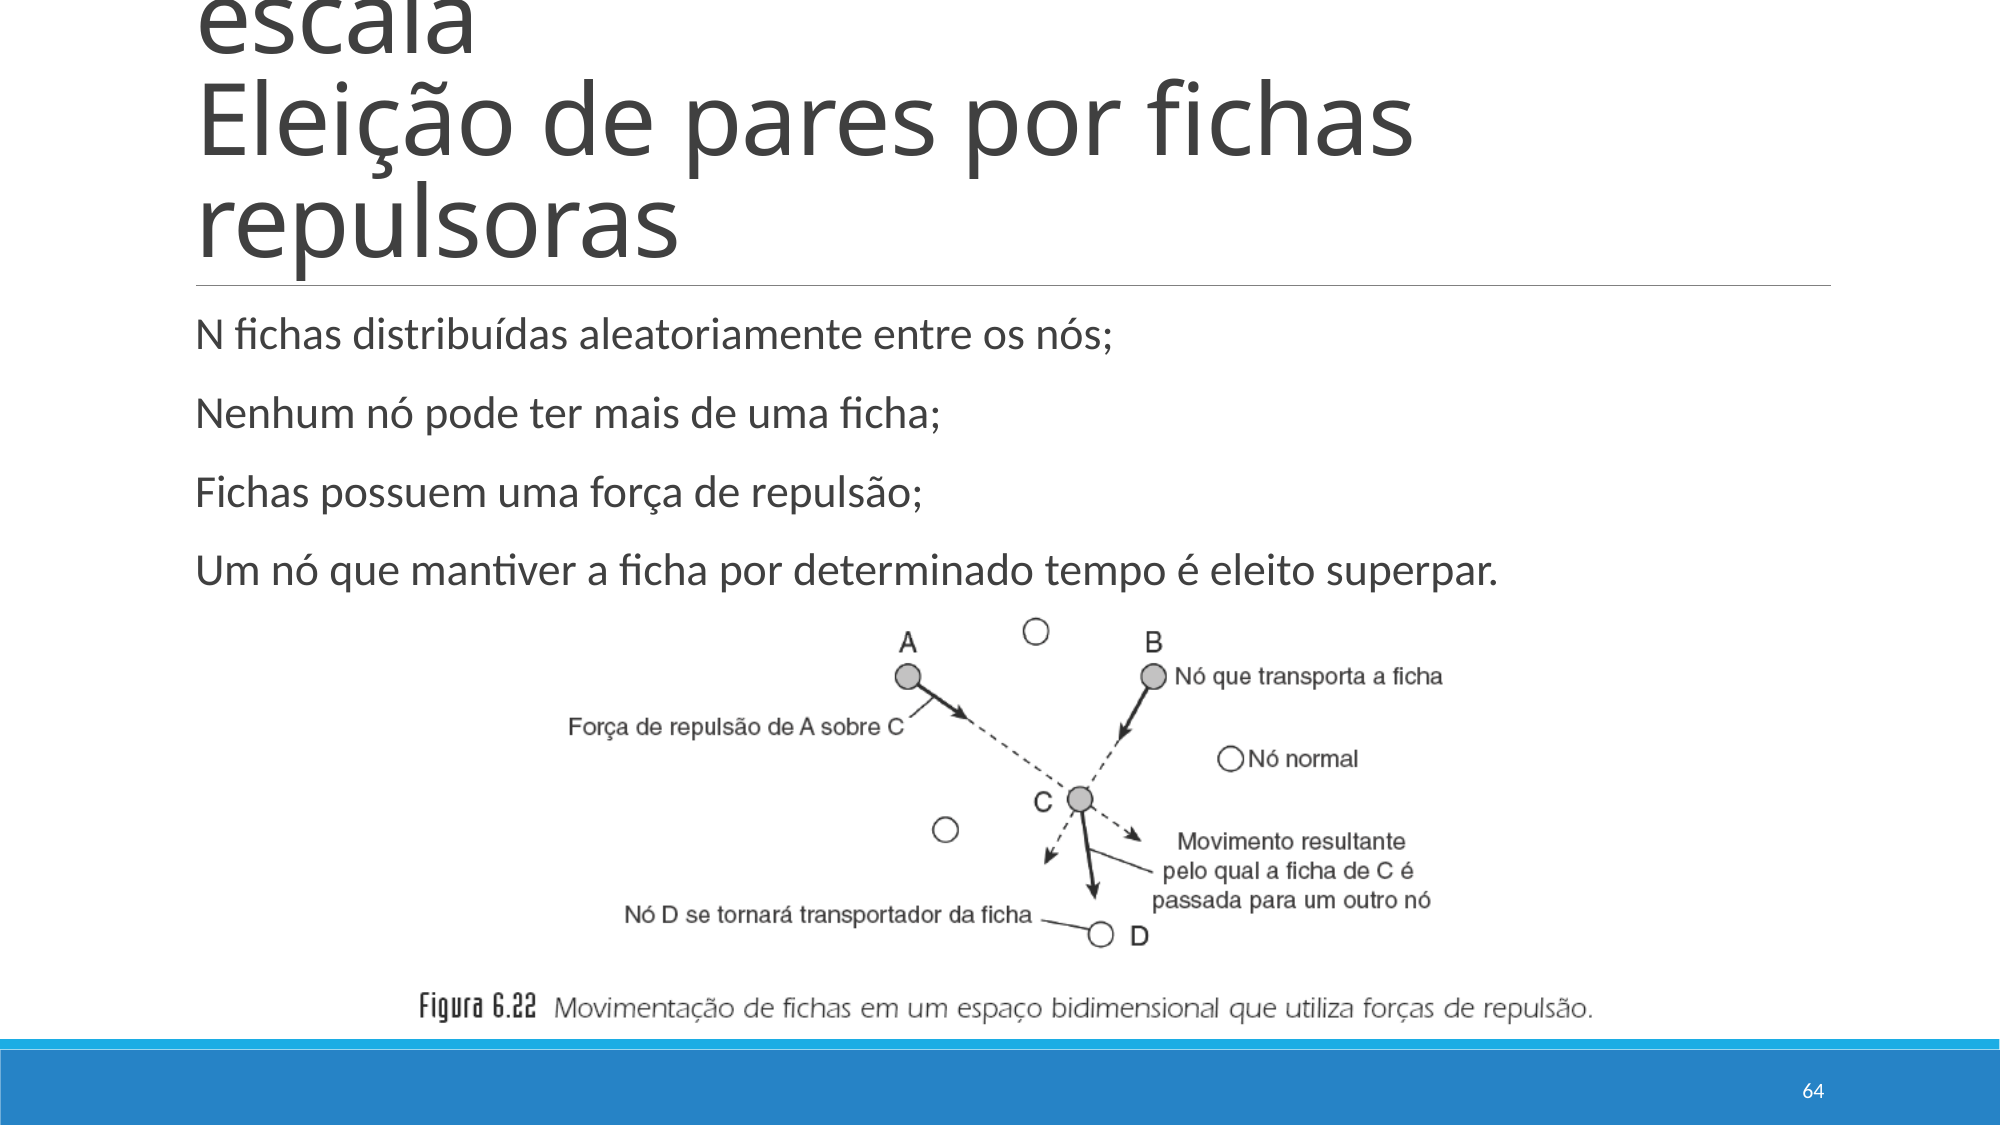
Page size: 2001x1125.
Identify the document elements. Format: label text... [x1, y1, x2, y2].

slide_number 64 [1624, 1059, 1840, 1120]
picture [402, 593, 1608, 1036]
list N fichas distribuídas aleatoriamente entre os nós; Nenhum nó pode ter mais de uma ficha; Fichas possuem uma força de repulsão; Um nó que mantiver a ficha por determinado tempo é eleito superpar. [180, 302, 1830, 963]
title Eleições em sistemas de grande escala Eleição de pares por fichas repulsoras [180, 47, 1830, 285]
